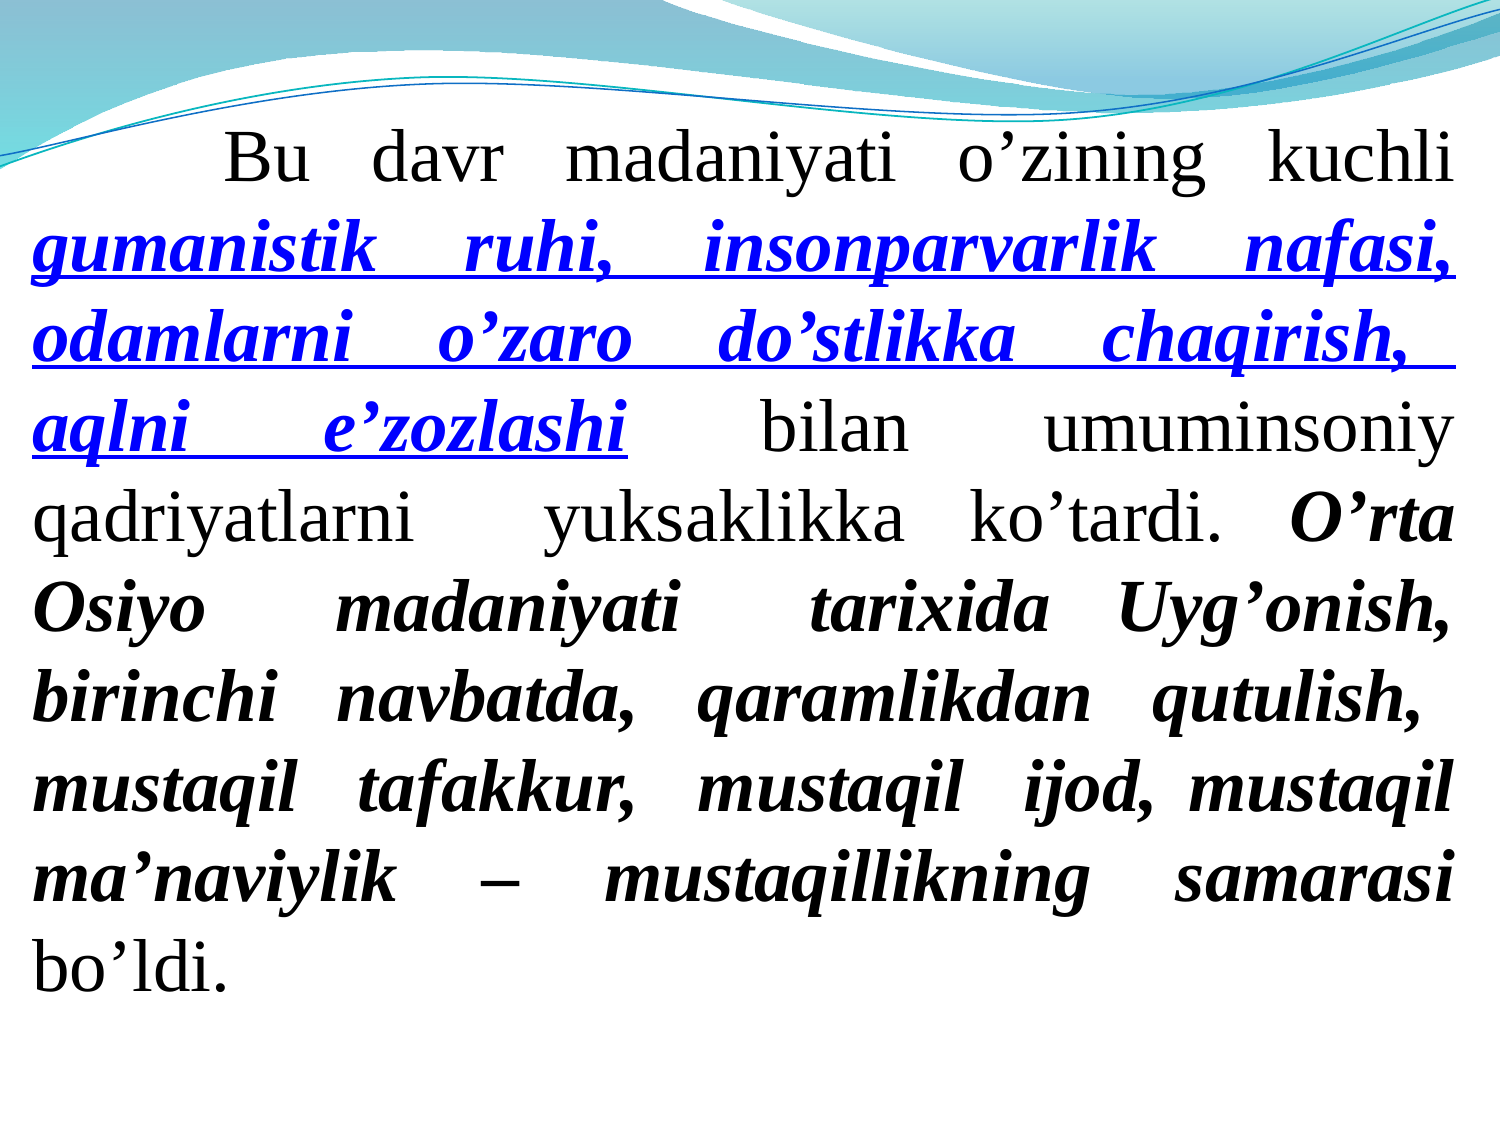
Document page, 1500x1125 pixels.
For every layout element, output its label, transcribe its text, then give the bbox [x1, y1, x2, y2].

text_box Bu davr madaniyati o’zining kuchli gumanistik ruhi, insonparvarlik nafasi, odamlarni o’zaro do’stlikka chaqirish, aqlni e’zozlashi bilan umuminsoniy qadriyatlarni yuksaklikka ko’tardi. O’rta Osiyo madaniyati tarixida Uyg’onish, birinchi navbatda, qaramlikdan qutulish, mustaqil tafakkur, mustaqil ijod, mustaqil ma’naviylik – mustaqillikning samarasi bo’ldi. [17, 98, 1471, 1014]
